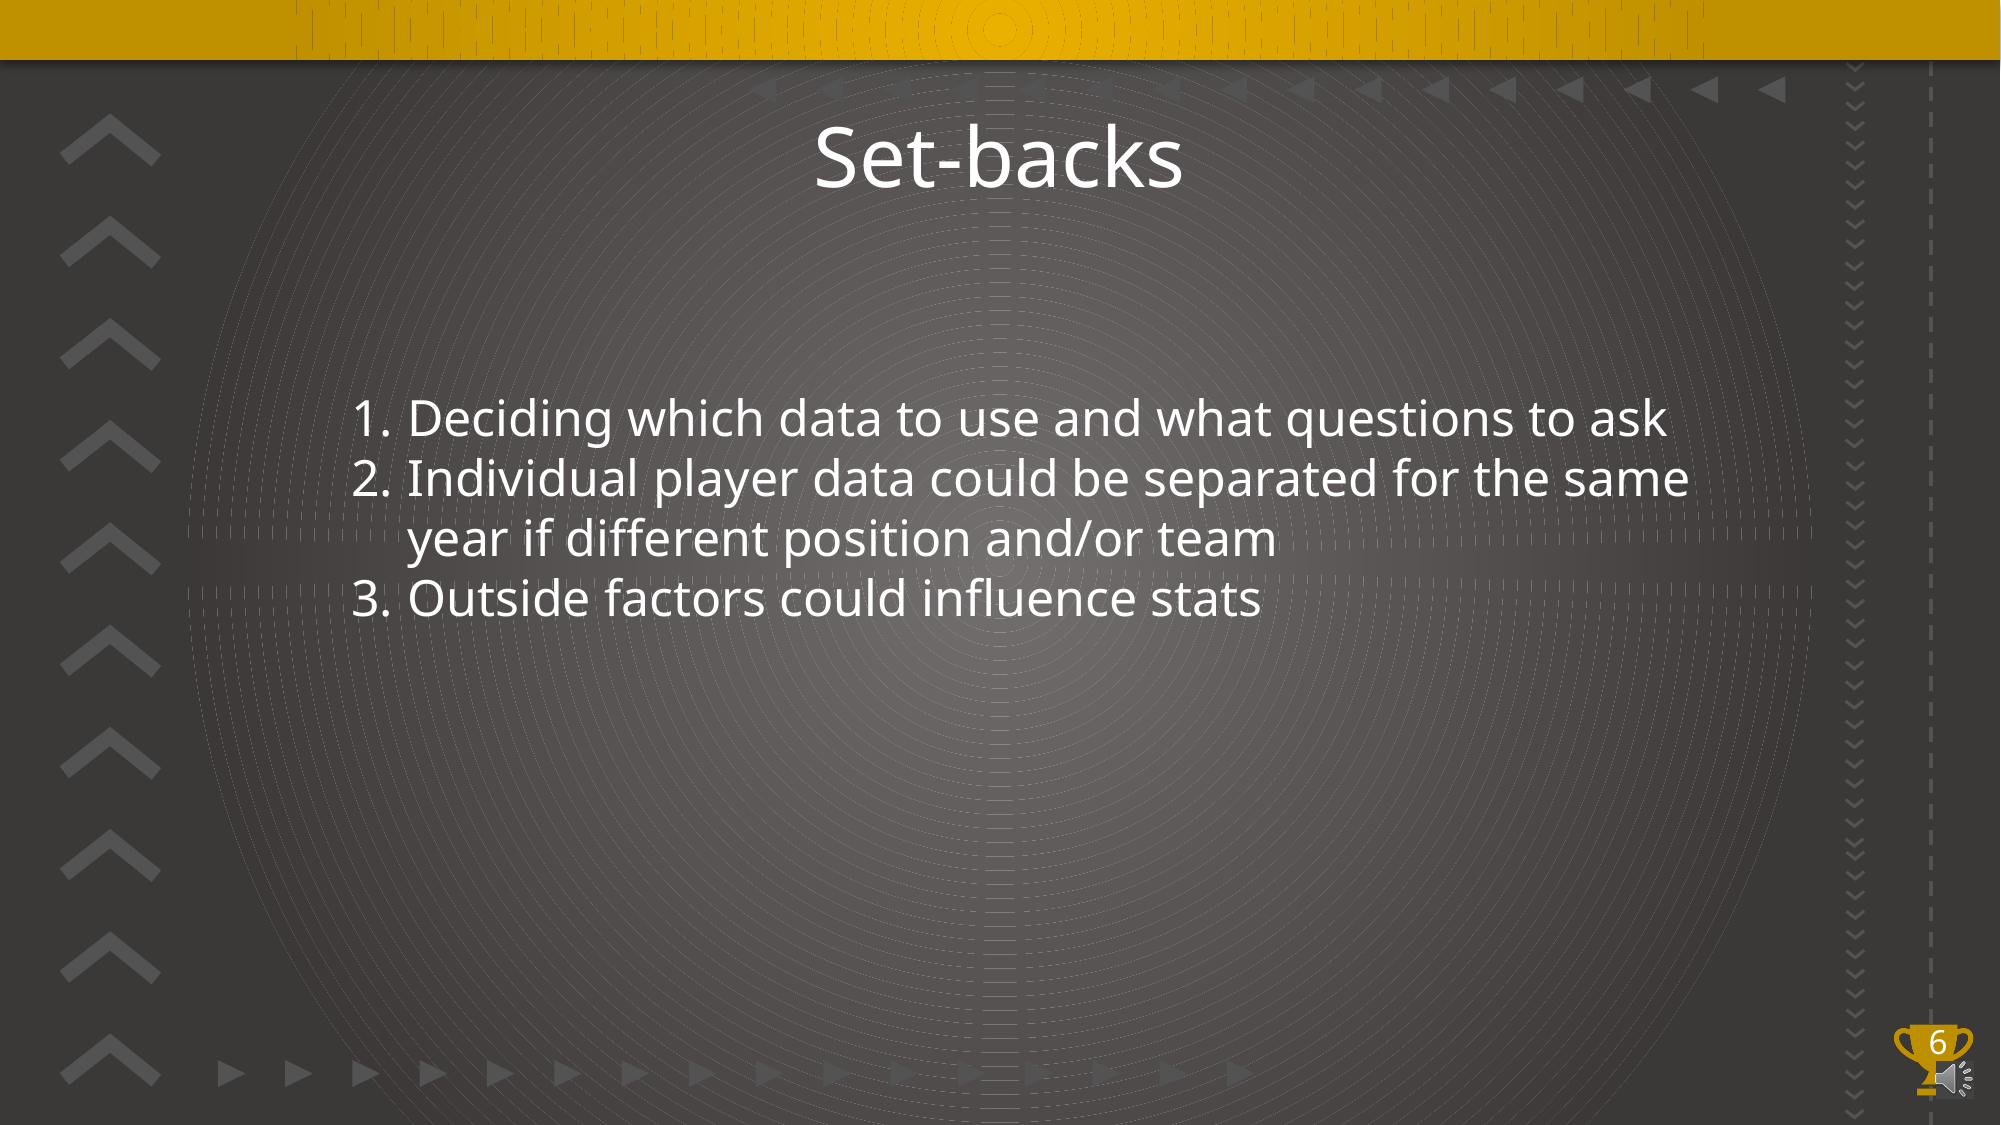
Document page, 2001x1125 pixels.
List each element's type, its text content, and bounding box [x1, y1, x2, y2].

slide_number 6 [1512, 1014, 1963, 1074]
title Set-backs [0, 62, 2000, 260]
text_box Deciding which data to use and what questions to ask Individual player data could be separated for the same year if different position and/or team Outside factors could influence stats [336, 378, 1738, 634]
picture [1889, 1015, 1978, 1105]
